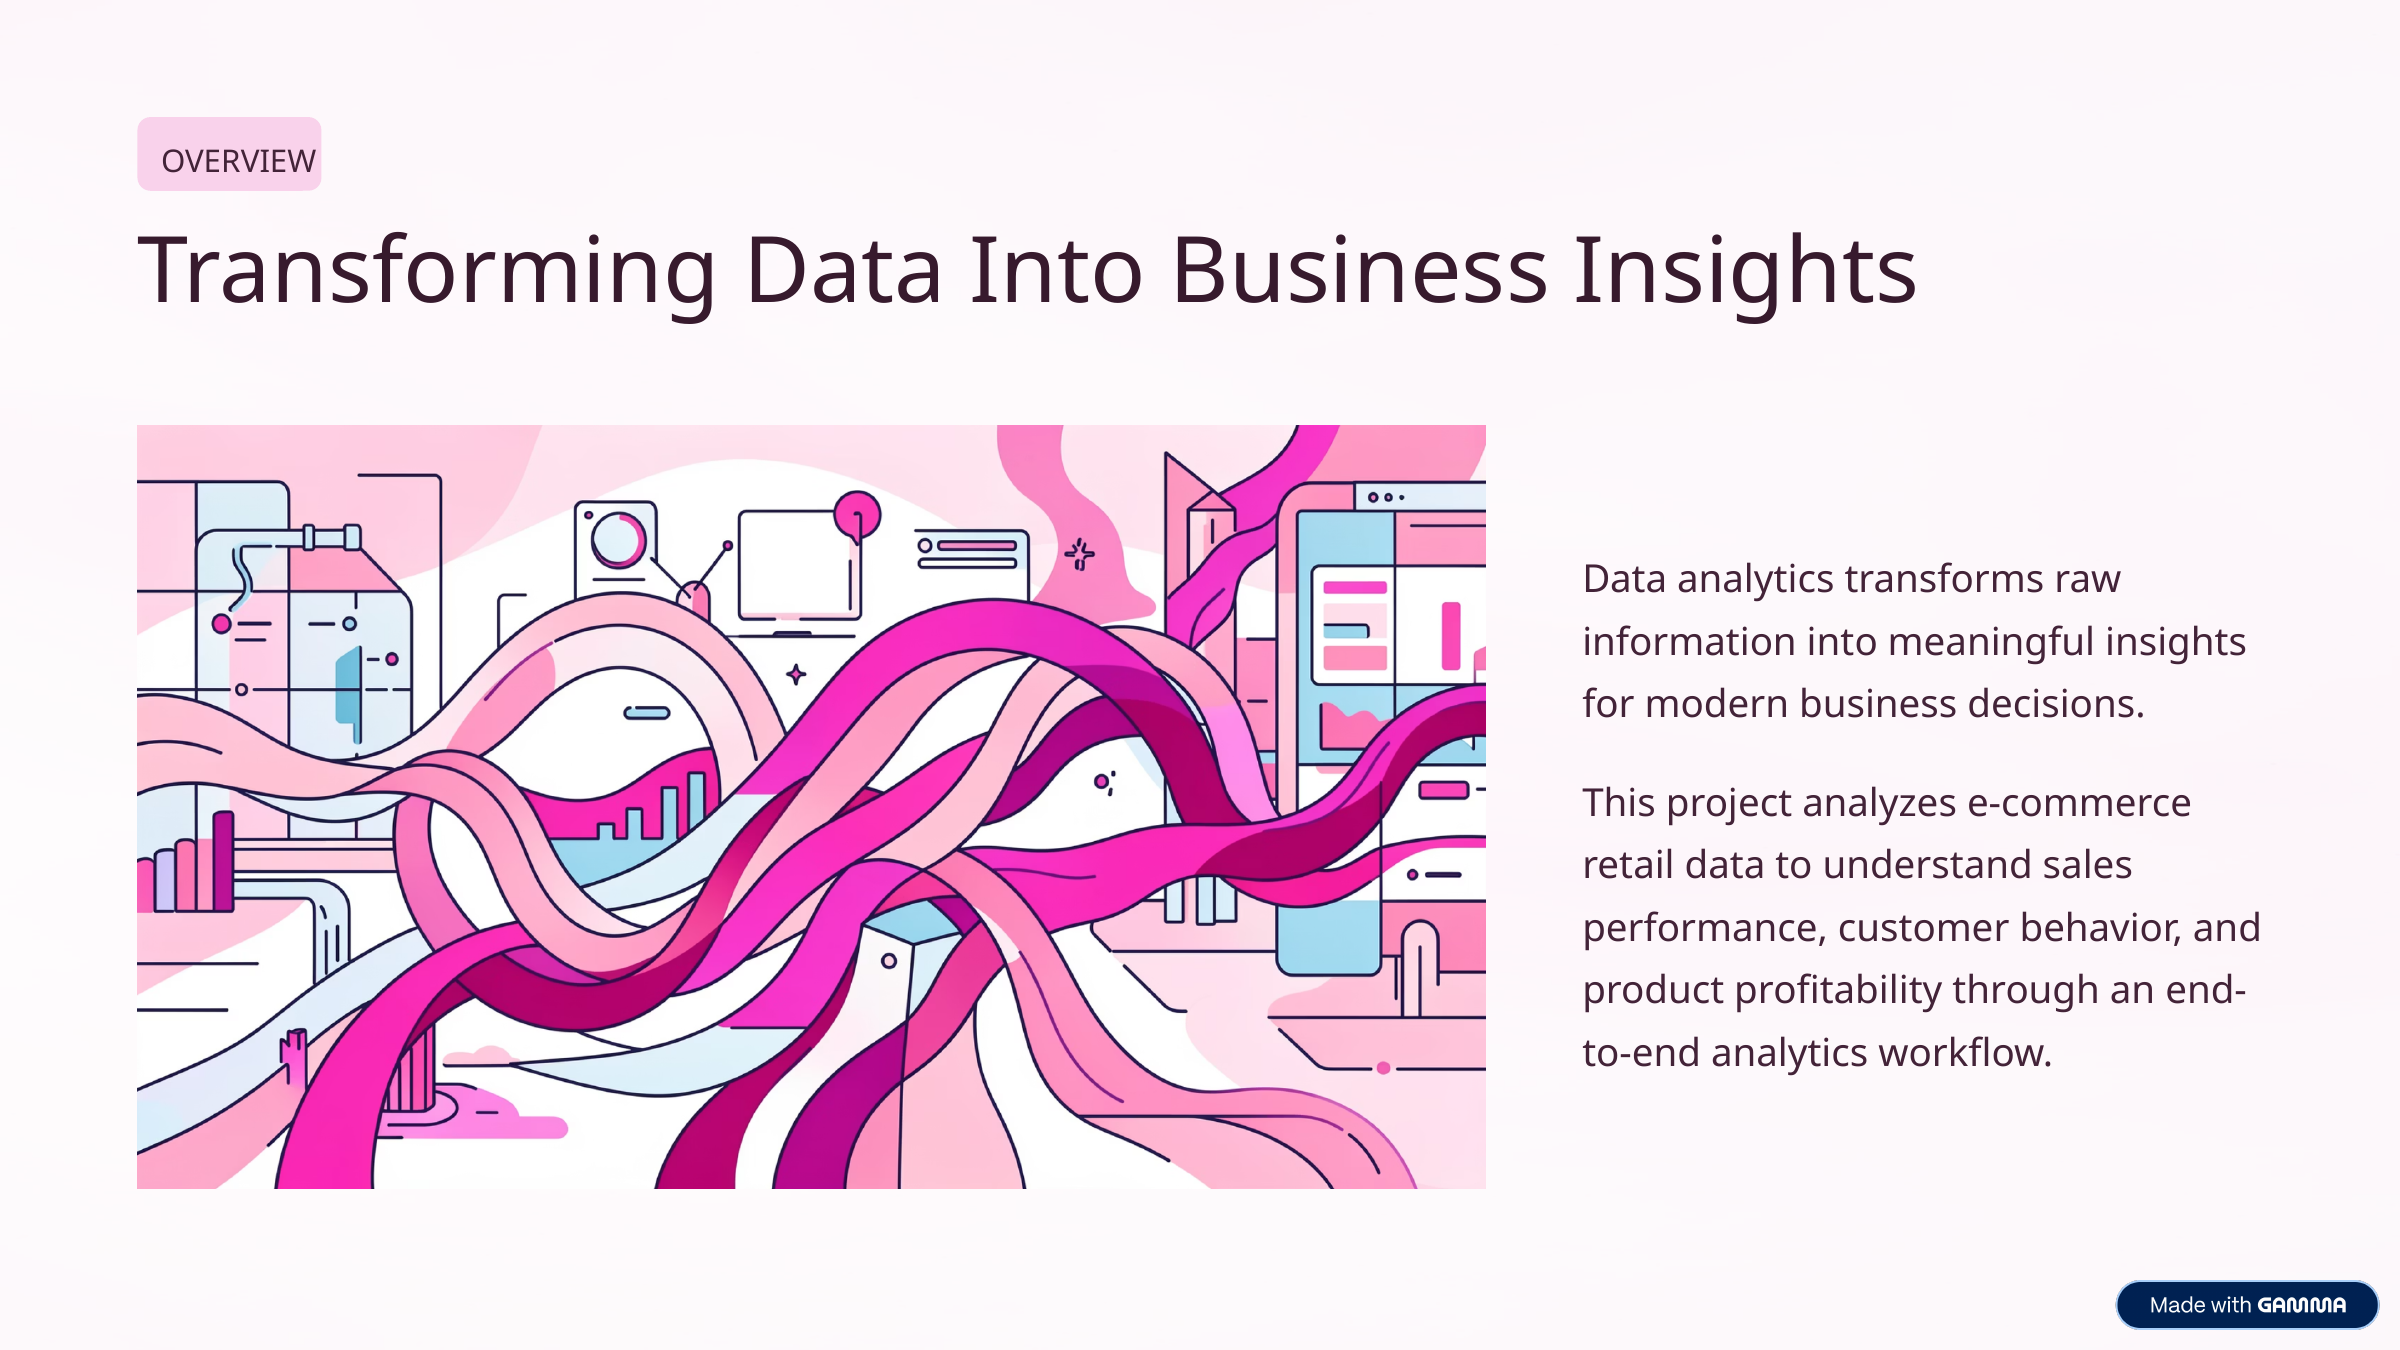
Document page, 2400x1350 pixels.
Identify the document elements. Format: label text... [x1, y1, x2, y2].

text_box This project analyzes e-commerce retail data to understand sales performance, customer behavior, and product profitability through an end-to-end analytics workflow. [1582, 761, 2264, 1076]
picture [137, 425, 1486, 1189]
text_box Data analytics transforms raw information into meaningful insights for modern business decisions. [1582, 537, 2264, 727]
text_box OVERVIEW [160, 128, 298, 179]
text_box Transforming Data Into Business Insights [137, 206, 2054, 322]
picture [2106, 1271, 2389, 1339]
text_box [137, 117, 322, 191]
